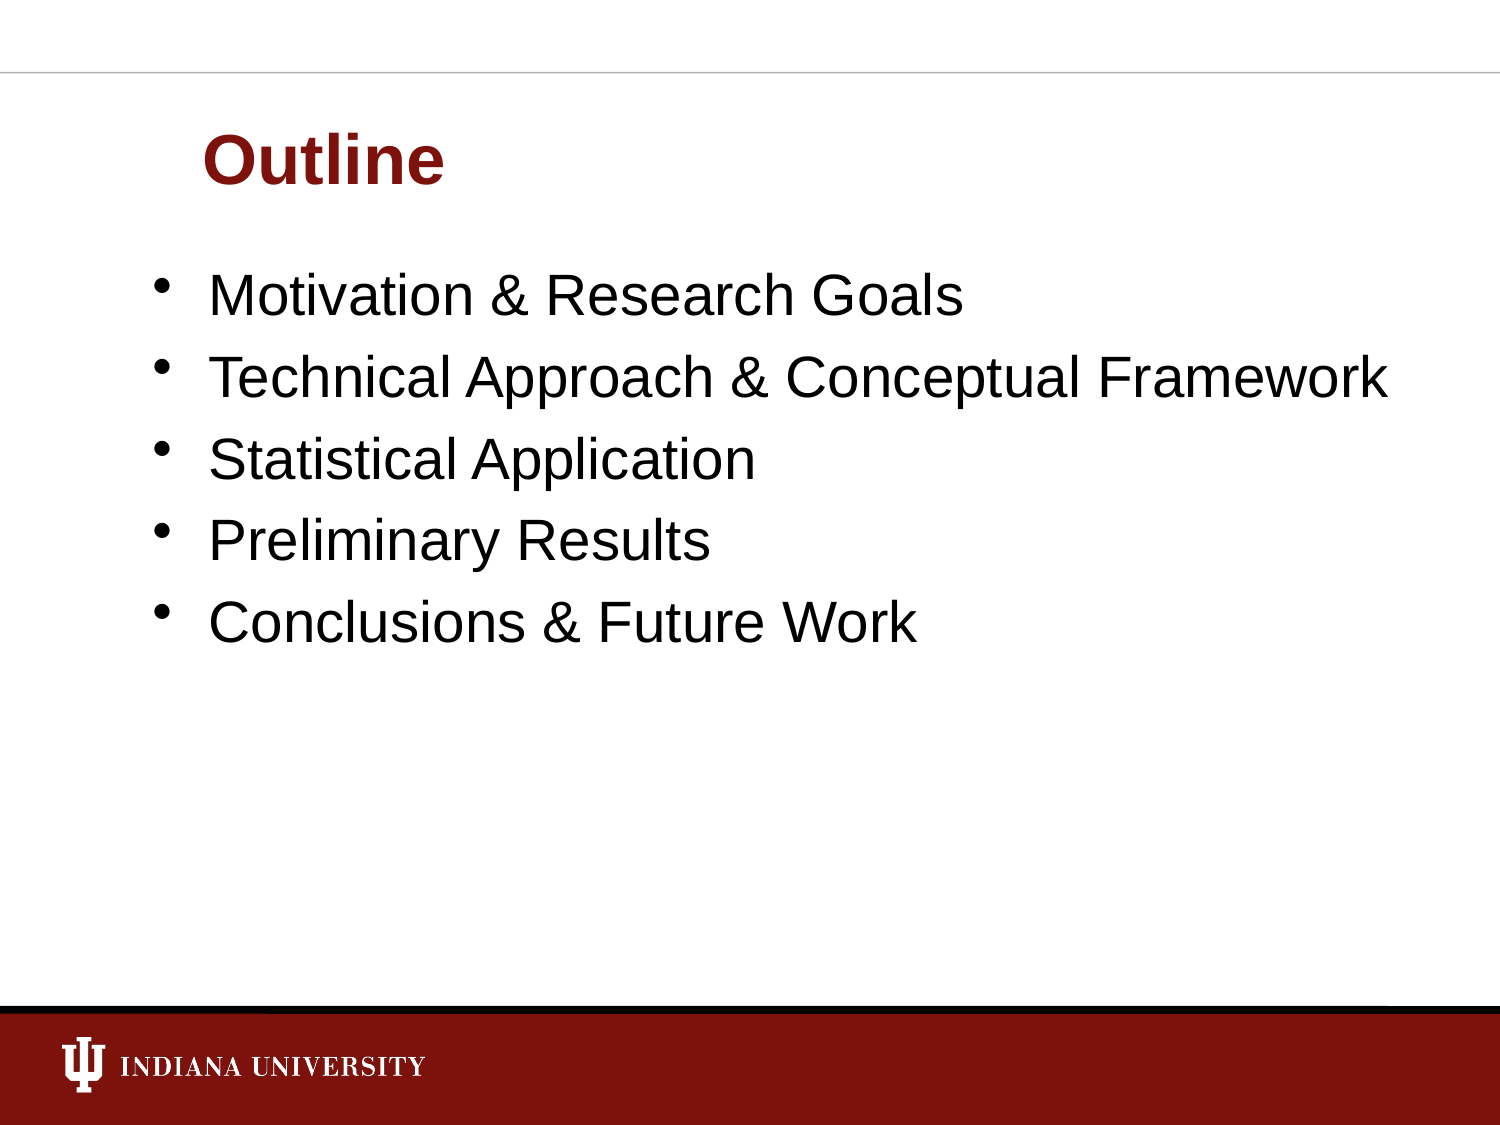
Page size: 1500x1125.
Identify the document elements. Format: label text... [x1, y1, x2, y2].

list Motivation & Research Goals Technical Approach & Conceptual Framework Statistical Application Preliminary Results Conclusions & Future Work [137, 249, 1451, 913]
title Outline [187, 62, 1355, 249]
picture [62, 1037, 425, 1098]
